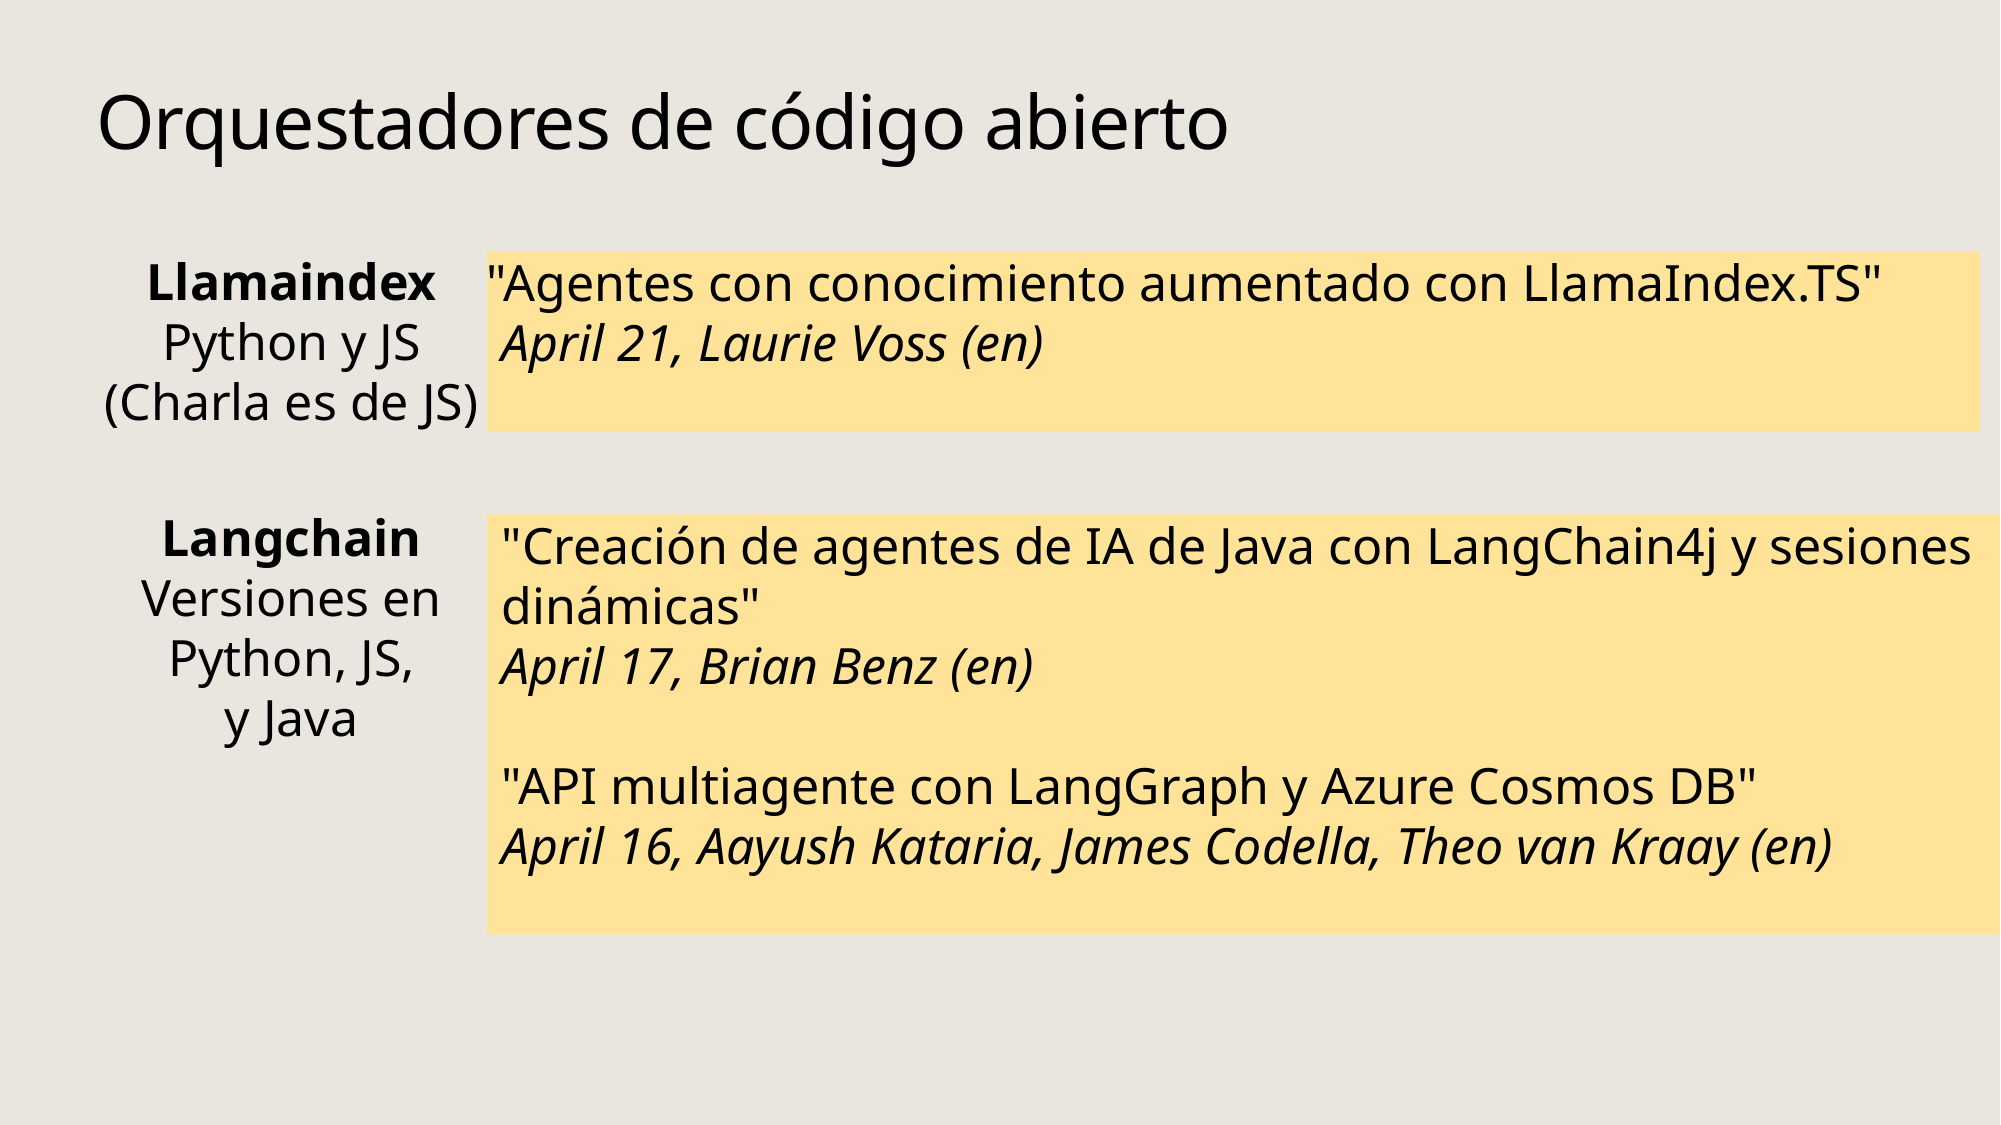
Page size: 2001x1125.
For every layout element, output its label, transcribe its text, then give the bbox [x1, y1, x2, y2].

text_box Langchain Versiones en Python, JS, y Java [96, 506, 487, 747]
text_box "Agentes con conocimiento aumentado con LlamaIndex.TS" April 21, Laurie Voss (en) [486, 251, 1981, 432]
text_box Llamaindex Python y JS (Charla es de JS) [96, 250, 487, 431]
text_box "Creación de agentes de IA de Java con LangChain4j y sesiones dinámicas" April 17, Brian Benz (en) "API multiagente con LangGraph y Azure Cosmos DB" April 16, Aayush Kataria, James Codella, Theo van Kraay (en) [486, 514, 2000, 935]
title Orquestadores de código abierto [96, 75, 1711, 166]
